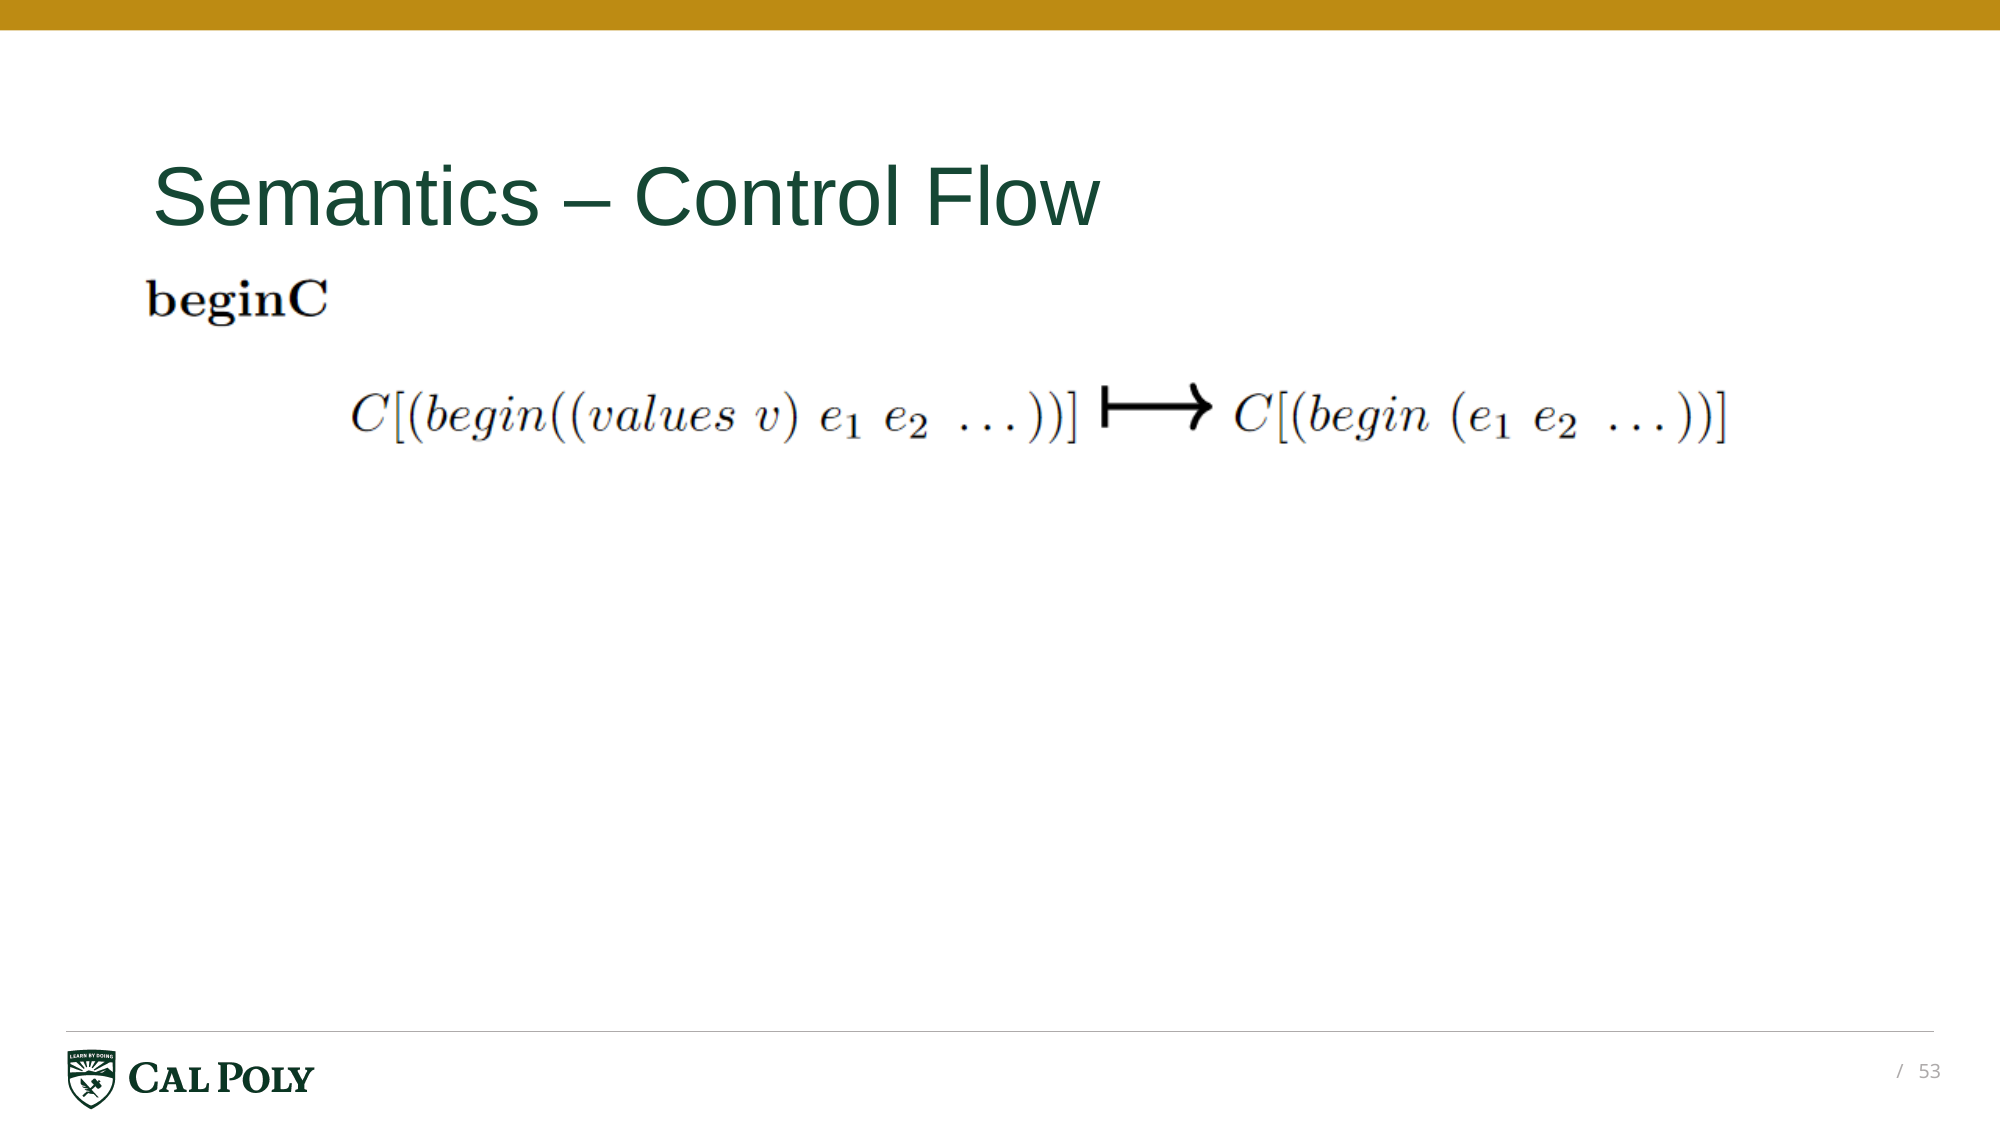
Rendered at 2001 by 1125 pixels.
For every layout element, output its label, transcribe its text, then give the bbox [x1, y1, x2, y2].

picture [43, 1025, 338, 1125]
slide_number / 53 [1866, 1041, 1956, 1102]
picture [137, 276, 1777, 479]
title Semantics – Control Flow [137, 147, 1888, 250]
